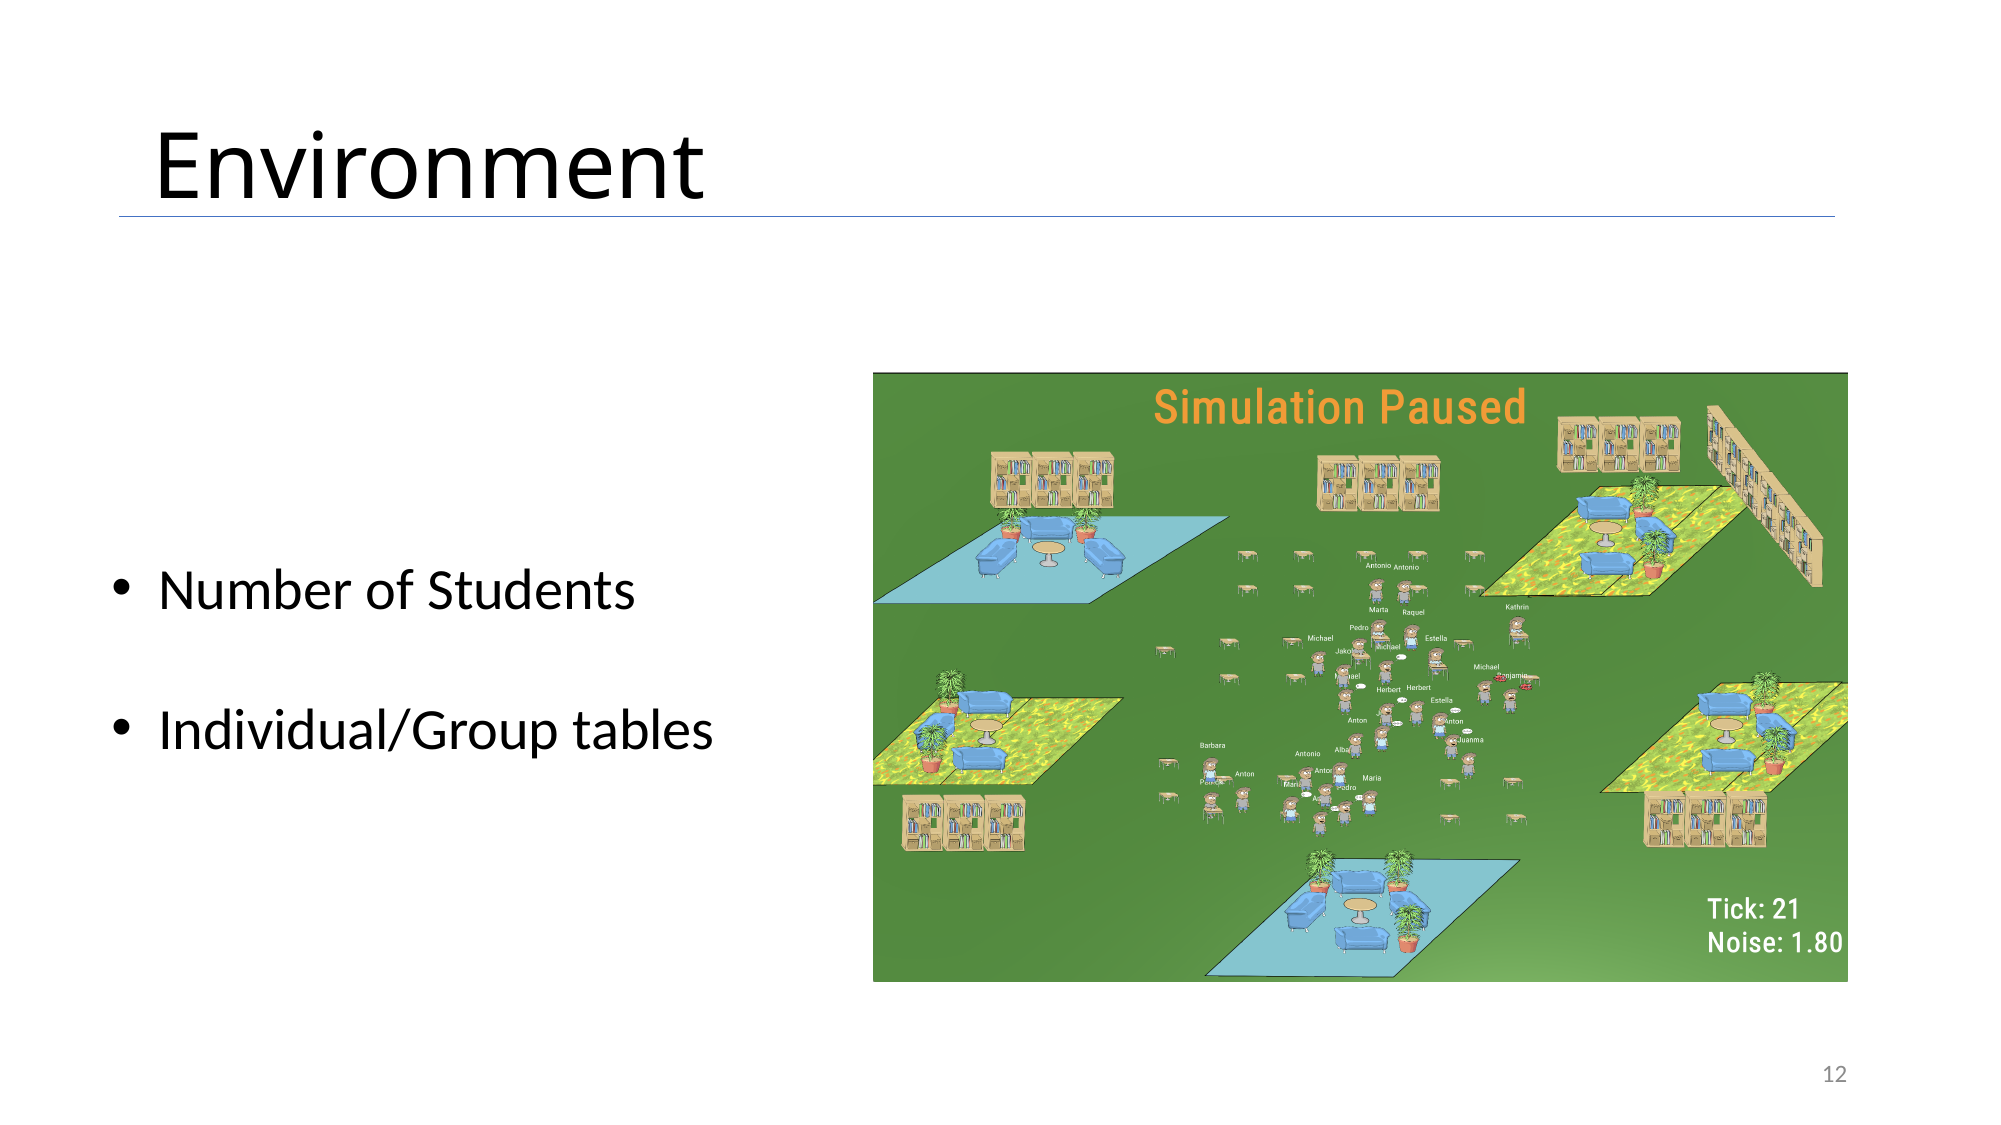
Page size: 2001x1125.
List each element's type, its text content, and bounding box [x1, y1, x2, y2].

picture [873, 372, 1848, 982]
title Environment [137, 59, 1863, 278]
slide_number 11 [1412, 1042, 1863, 1103]
text_box Number of Students Individual/Group tables [96, 544, 873, 769]
